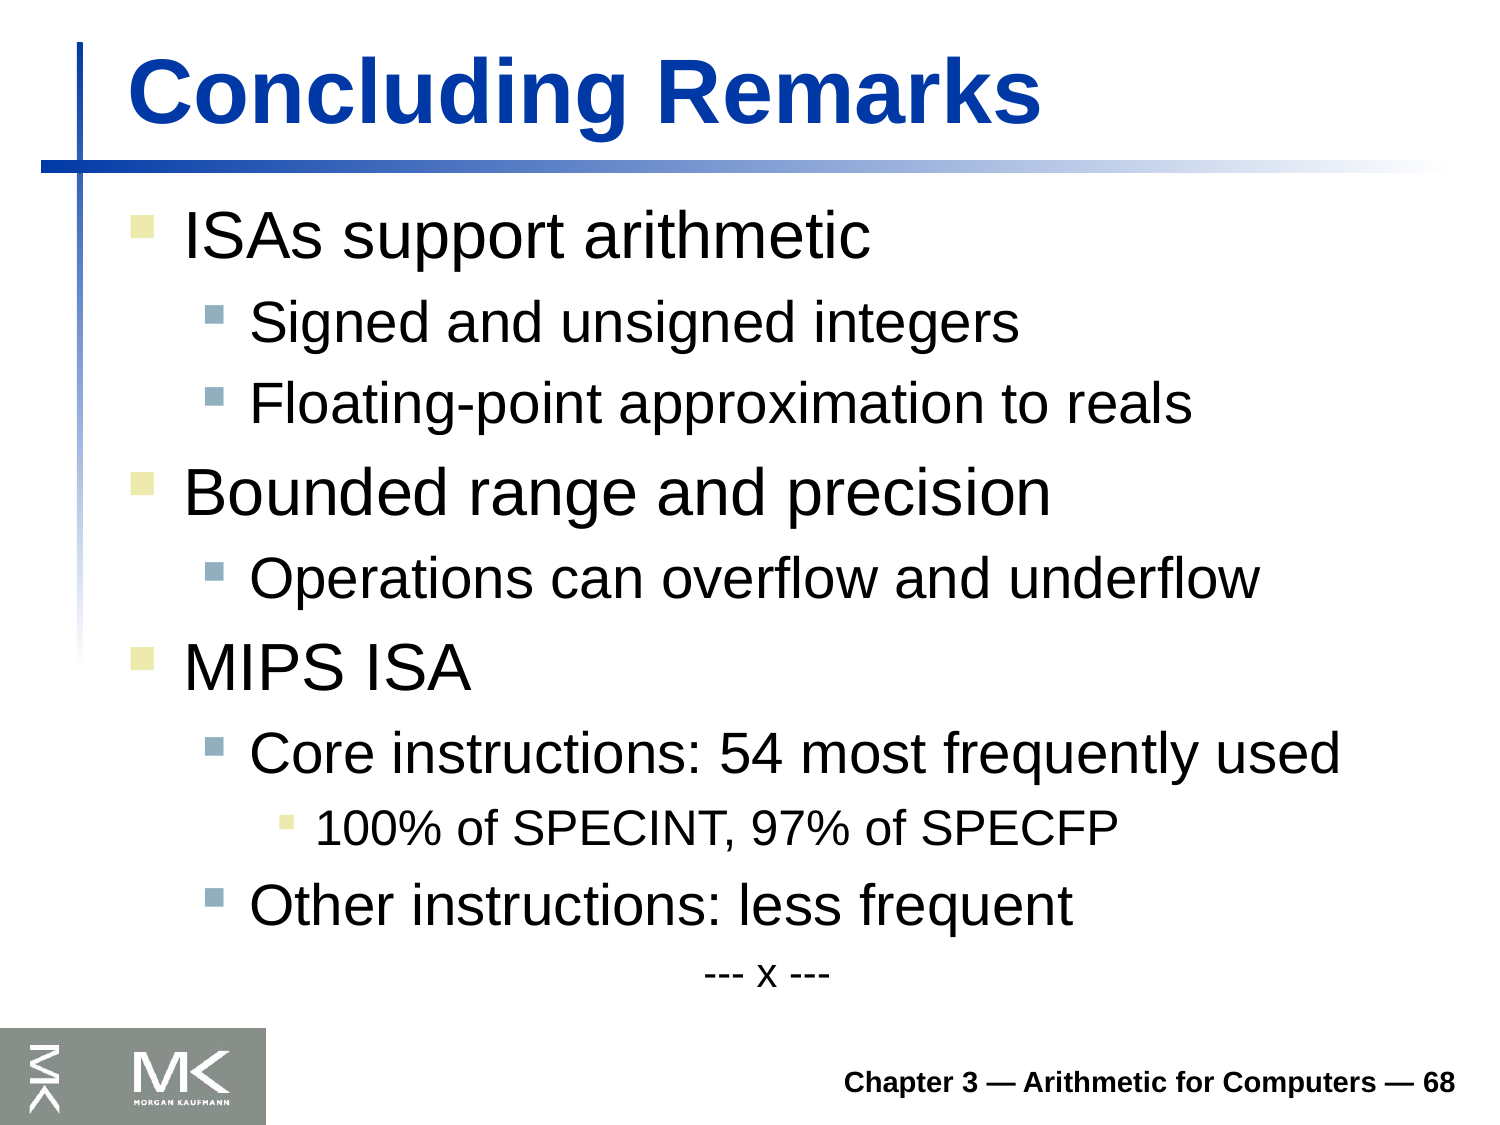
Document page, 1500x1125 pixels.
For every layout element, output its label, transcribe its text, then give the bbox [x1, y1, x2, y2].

title Concluding Remarks [112, 23, 1468, 149]
list ISAs support arithmetic Signed and unsigned integers Floating-point approximation to reals Bounded range and precision Operations can overflow and underflow MIPS ISA Core instructions: 54 most frequently used 100% of SPECINT, 97% of SPECFP Other instructions: less frequent --- x --- [112, 184, 1469, 1024]
footer Chapter 3 — Arithmetic for Computers — 68 [277, 1046, 1471, 1106]
picture [0, 1028, 266, 1125]
